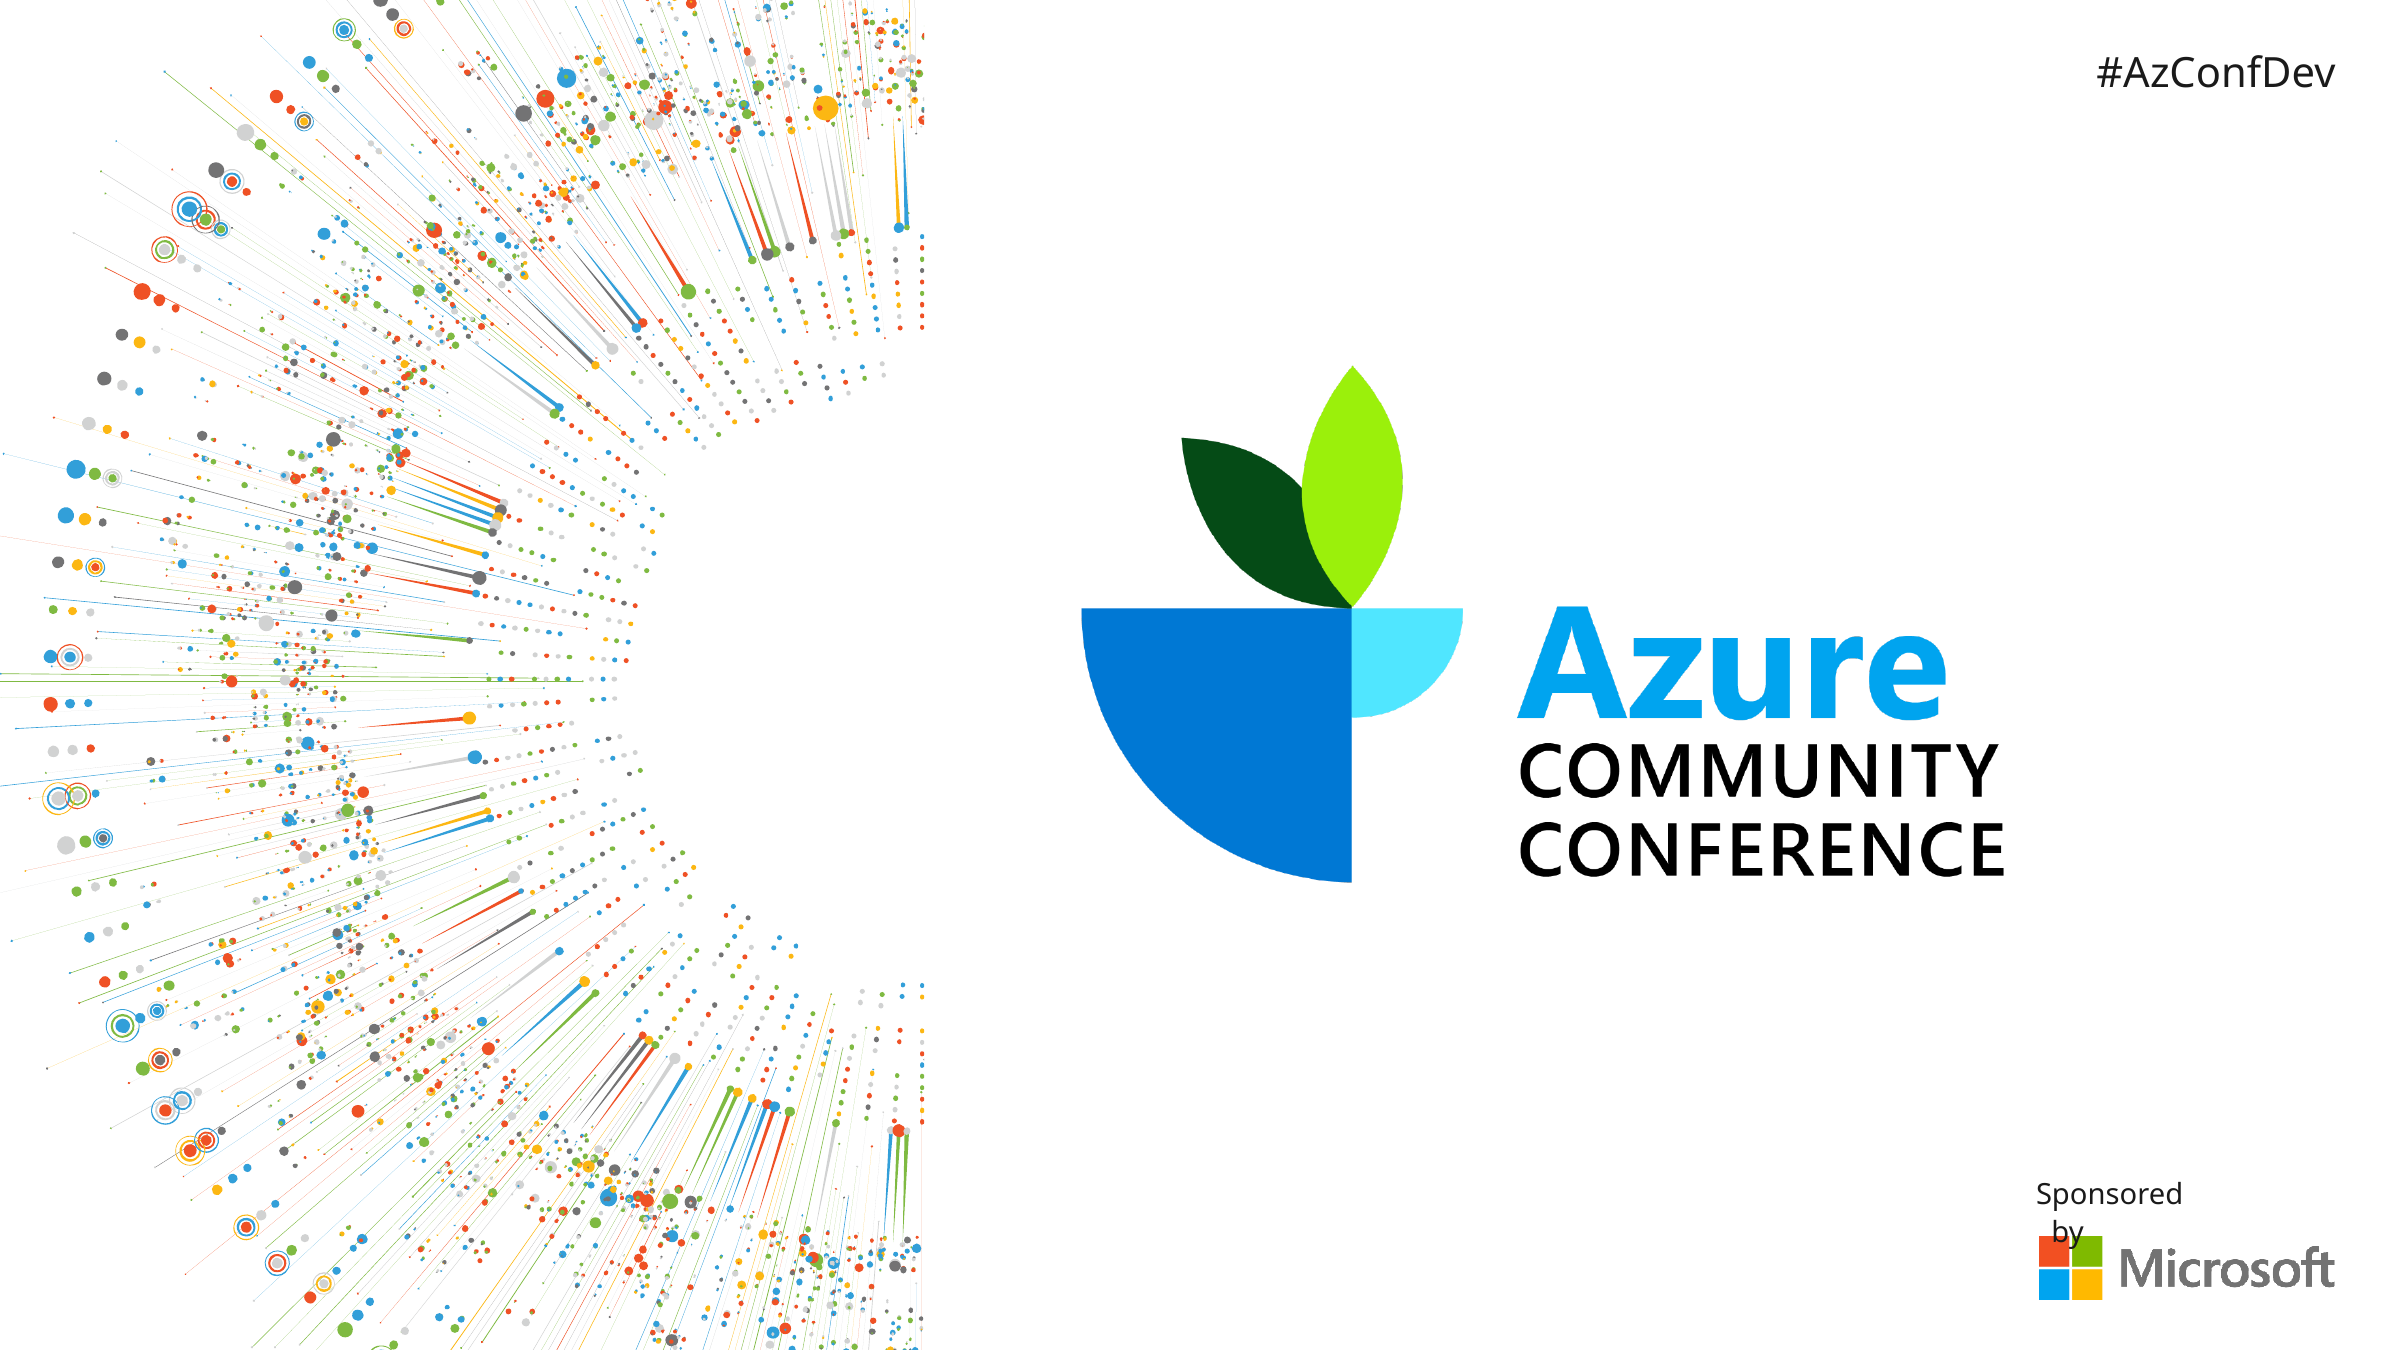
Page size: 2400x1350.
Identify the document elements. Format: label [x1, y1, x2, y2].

picture [1976, 1173, 2397, 1350]
picture [1075, 338, 2036, 908]
